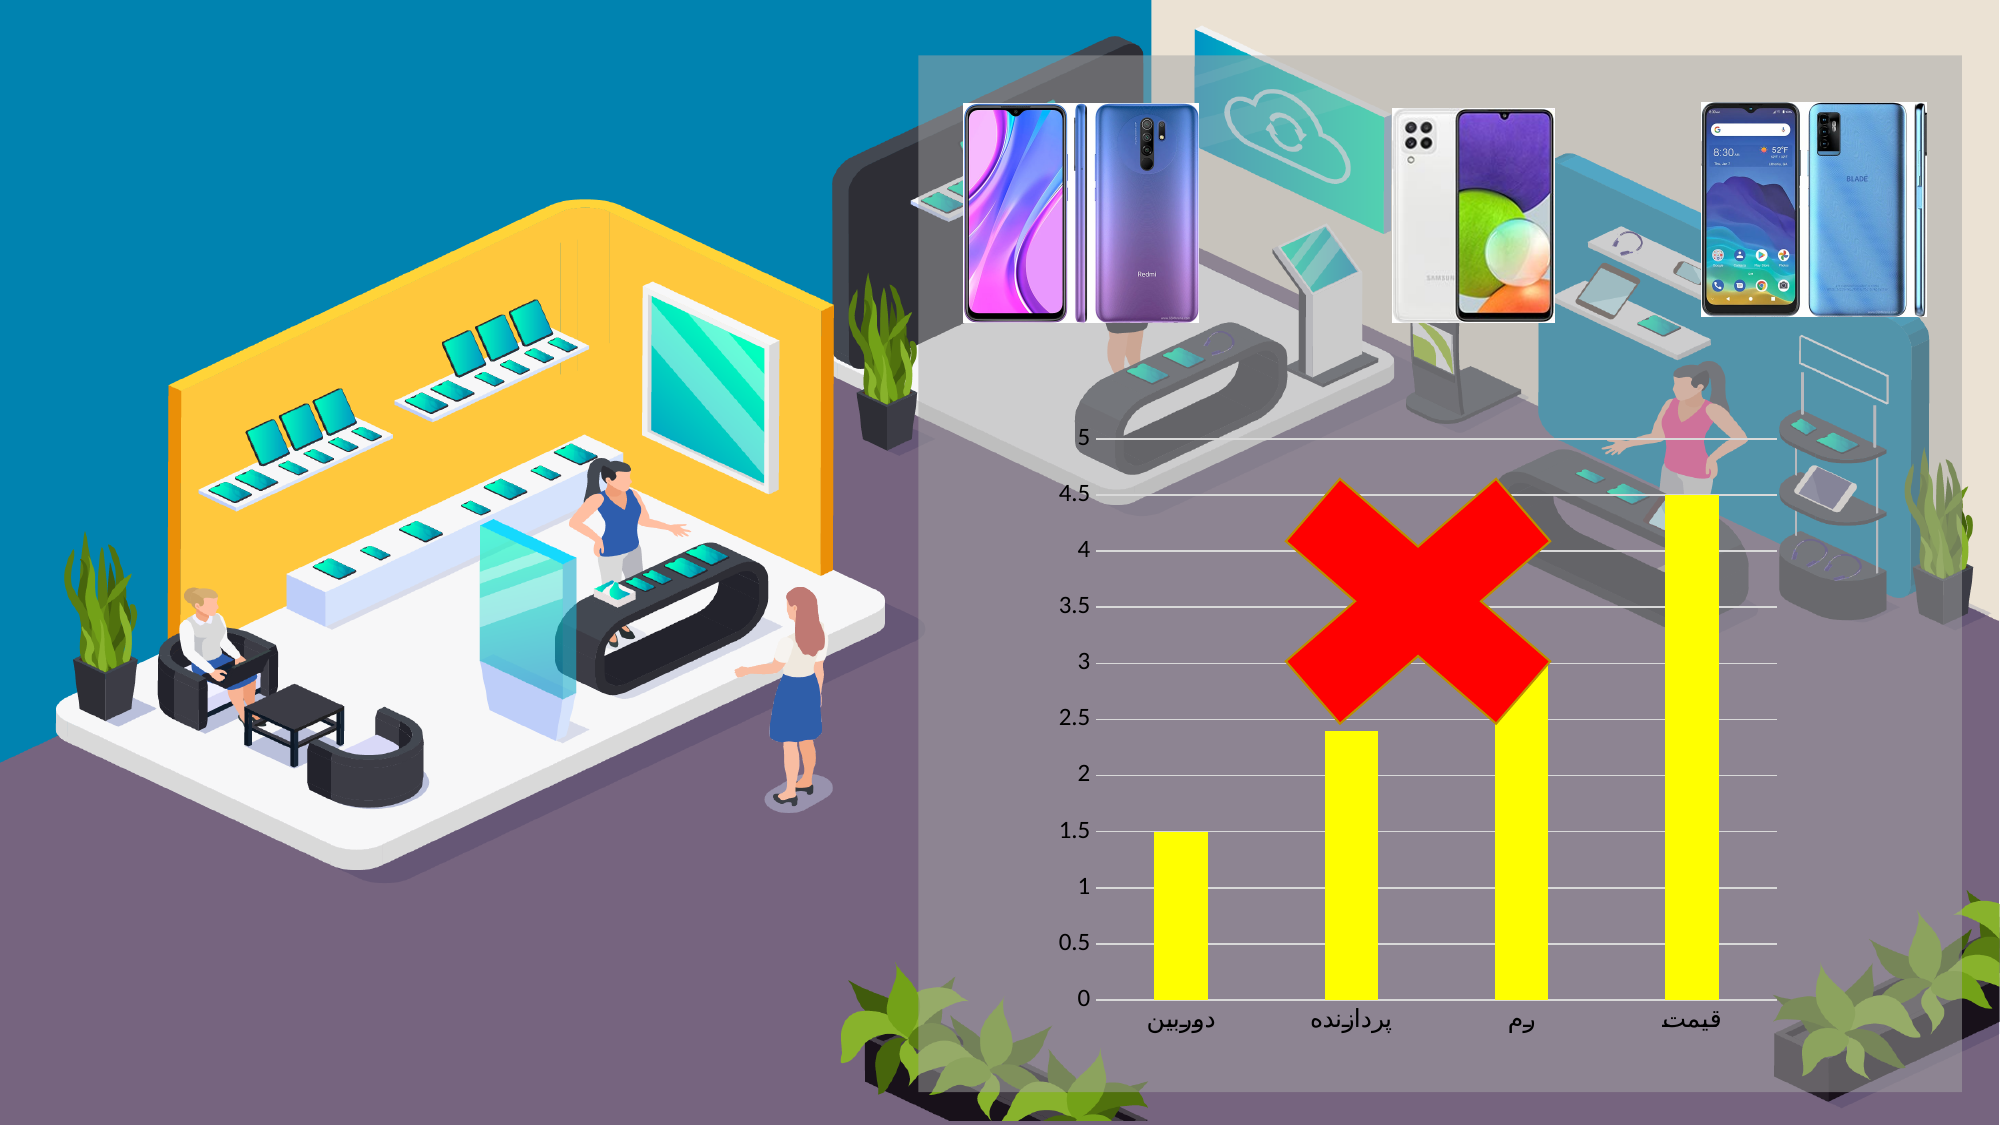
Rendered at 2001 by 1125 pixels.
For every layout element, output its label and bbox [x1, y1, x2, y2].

list [0, 0, 2000, 1125]
picture [1392, 108, 1555, 323]
picture [963, 103, 1199, 323]
picture [734, 587, 833, 813]
picture [1701, 102, 1927, 317]
chart [1043, 413, 1793, 1052]
